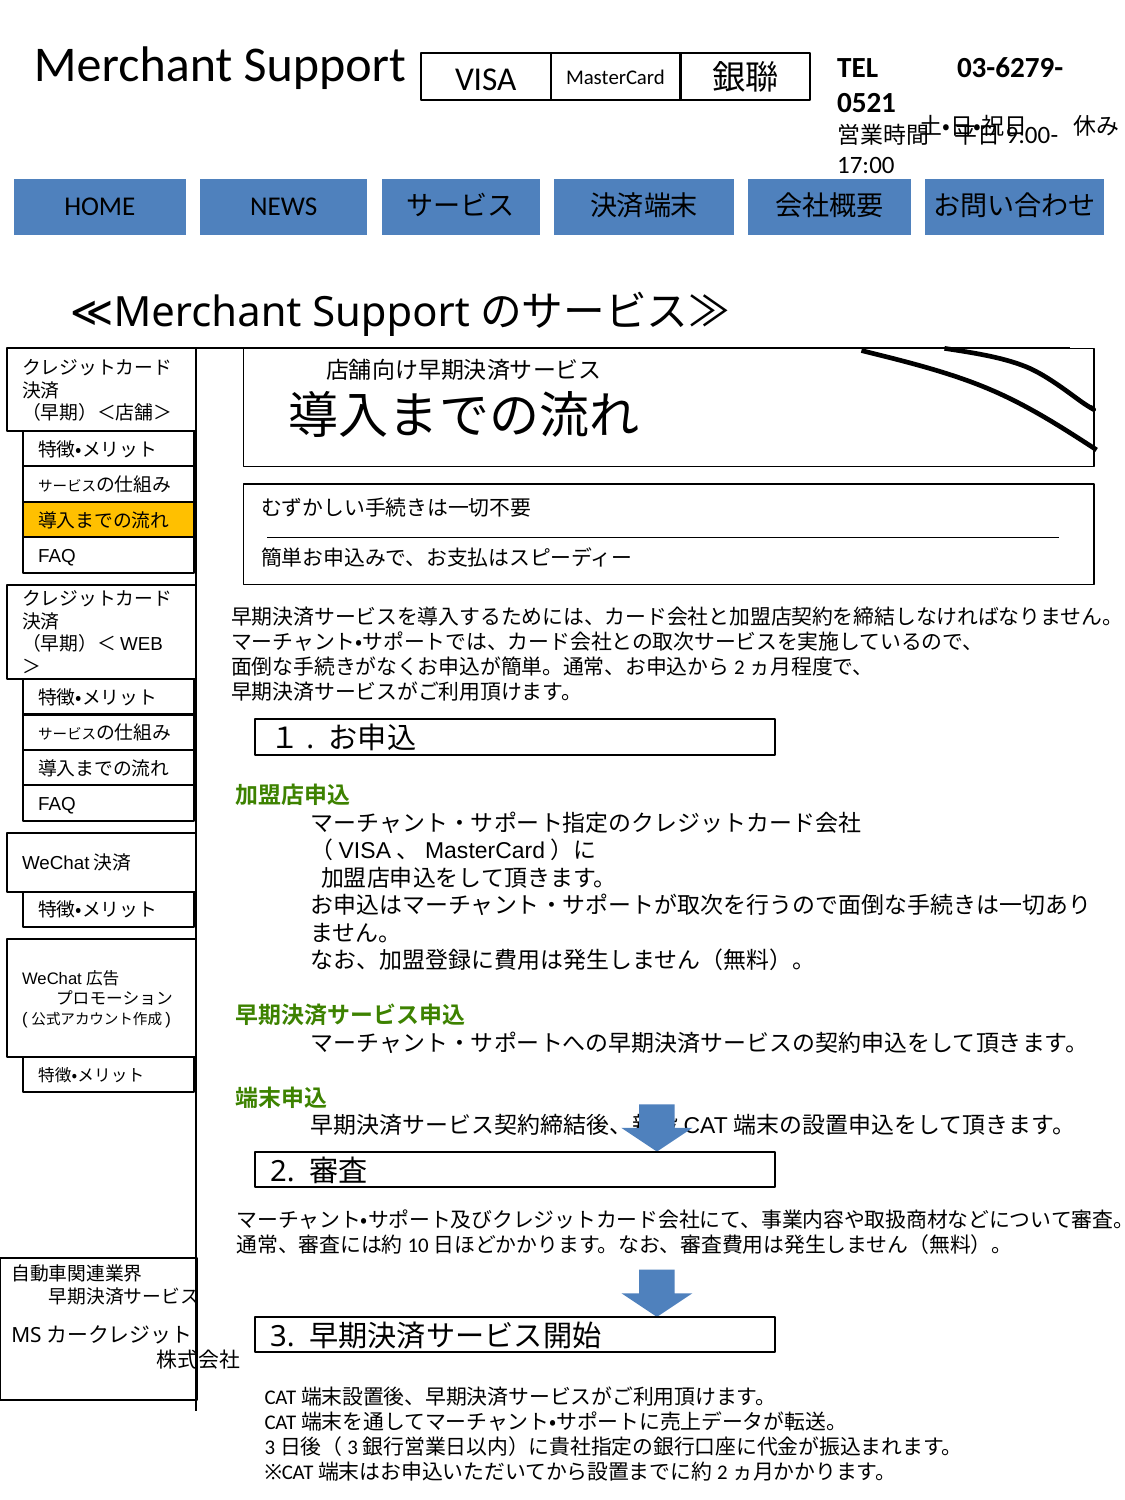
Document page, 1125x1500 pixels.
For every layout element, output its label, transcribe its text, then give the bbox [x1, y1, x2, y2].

text_box [965, 357, 1095, 411]
text_box [241, 346, 1096, 447]
text_box 3. 早期決済サービス開始 [377, 1315, 777, 1354]
text_box サービスの仕組み [21, 464, 191, 500]
text_box Merchant Support [19, 24, 480, 100]
text_box 導入までの流れ [21, 500, 191, 535]
text_box [876, 357, 1098, 451]
text_box 導入までの流れ [21, 748, 191, 783]
text_box 特徴・メリット [21, 890, 191, 929]
text_box FAQ [21, 783, 191, 823]
text_box WeChat決済 [5, 831, 191, 894]
text_box 特徴・メリット [21, 429, 191, 464]
text_box サービスの仕組み [21, 712, 191, 748]
text_box １. お申込 [253, 717, 777, 757]
text_box [619, 1102, 695, 1149]
text_box [241, 357, 1096, 468]
text_box むずかしい手続きは一切不要 簡単お申込みで、お支払はスピーディー [246, 487, 648, 578]
text_box クレジットカード決済 （早期）＜WEB＞ [5, 582, 191, 681]
text_box マーチャント・サポート及びクレジットカード会社にて、事業内容や取扱商材などについて審査。 通常、審査には約10日ほどかかります。なお、審査費用は発生しません（無料）。 [221, 1198, 1125, 1264]
text_box 特徴・メリット [21, 1055, 191, 1095]
text_box クレジットカード決済 （早期）＜店舗＞ [5, 346, 198, 433]
text_box ≪Merchant Supportのサービス≫ [55, 277, 746, 343]
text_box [420, 41, 1125, 153]
text_box WeChat広告 プロモーション (公式アカウント作成) [5, 937, 191, 1059]
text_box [0, 1254, 374, 1400]
text_box 加盟店申込 マーチャント・サポート指定のクレジットカード会社（VISA、MasterCard）に 加盟店申込をして頂きます。 お申込はマーチャント・サポートが取次を行うので面倒な手続きは一切ありません。 なお、加盟登録に費用は発生しません（無料）。 早期決済サービス申込 マーチャント・サポートへの早期決済サービスの契約申込をして頂きます。 端末申込 早期決済サービス契約締結後、新設CAT端末の設置申込をして頂きます。 [220, 773, 1125, 1191]
text_box 2. 審査 [253, 1149, 777, 1189]
text_box FAQ [21, 535, 191, 575]
text_box [619, 1267, 695, 1315]
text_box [11, 170, 1107, 243]
text_box [241, 482, 1096, 587]
text_box CAT端末設置後、早期決済サービスがご利用頂けます。 CAT端末を通してマーチャント・サポートに売上データが転送。 3日後（3銀行営業日以内）に貴社指定の銀行口座に代金が振込まれます。 ※CAT端末はお申込いただいてから設置までに約2ヵ月かかります。 [249, 1375, 978, 1491]
text_box 早期決済サービスを導入するためには、カード会社と加盟店契約を締結しなければなりません。 マーチャント・サポートでは、カード会社との取次サービスを実施しているので、 面倒な手続きがなくお申込が簡単。通常、お申込から2ヵ月程度で、 早期決済サービスがご利用頂けます。 [216, 596, 1125, 712]
text_box 特徴・メリット [21, 677, 191, 712]
text_box 店舗向け早期決済サービス 導入までの流れ [243, 357, 685, 451]
